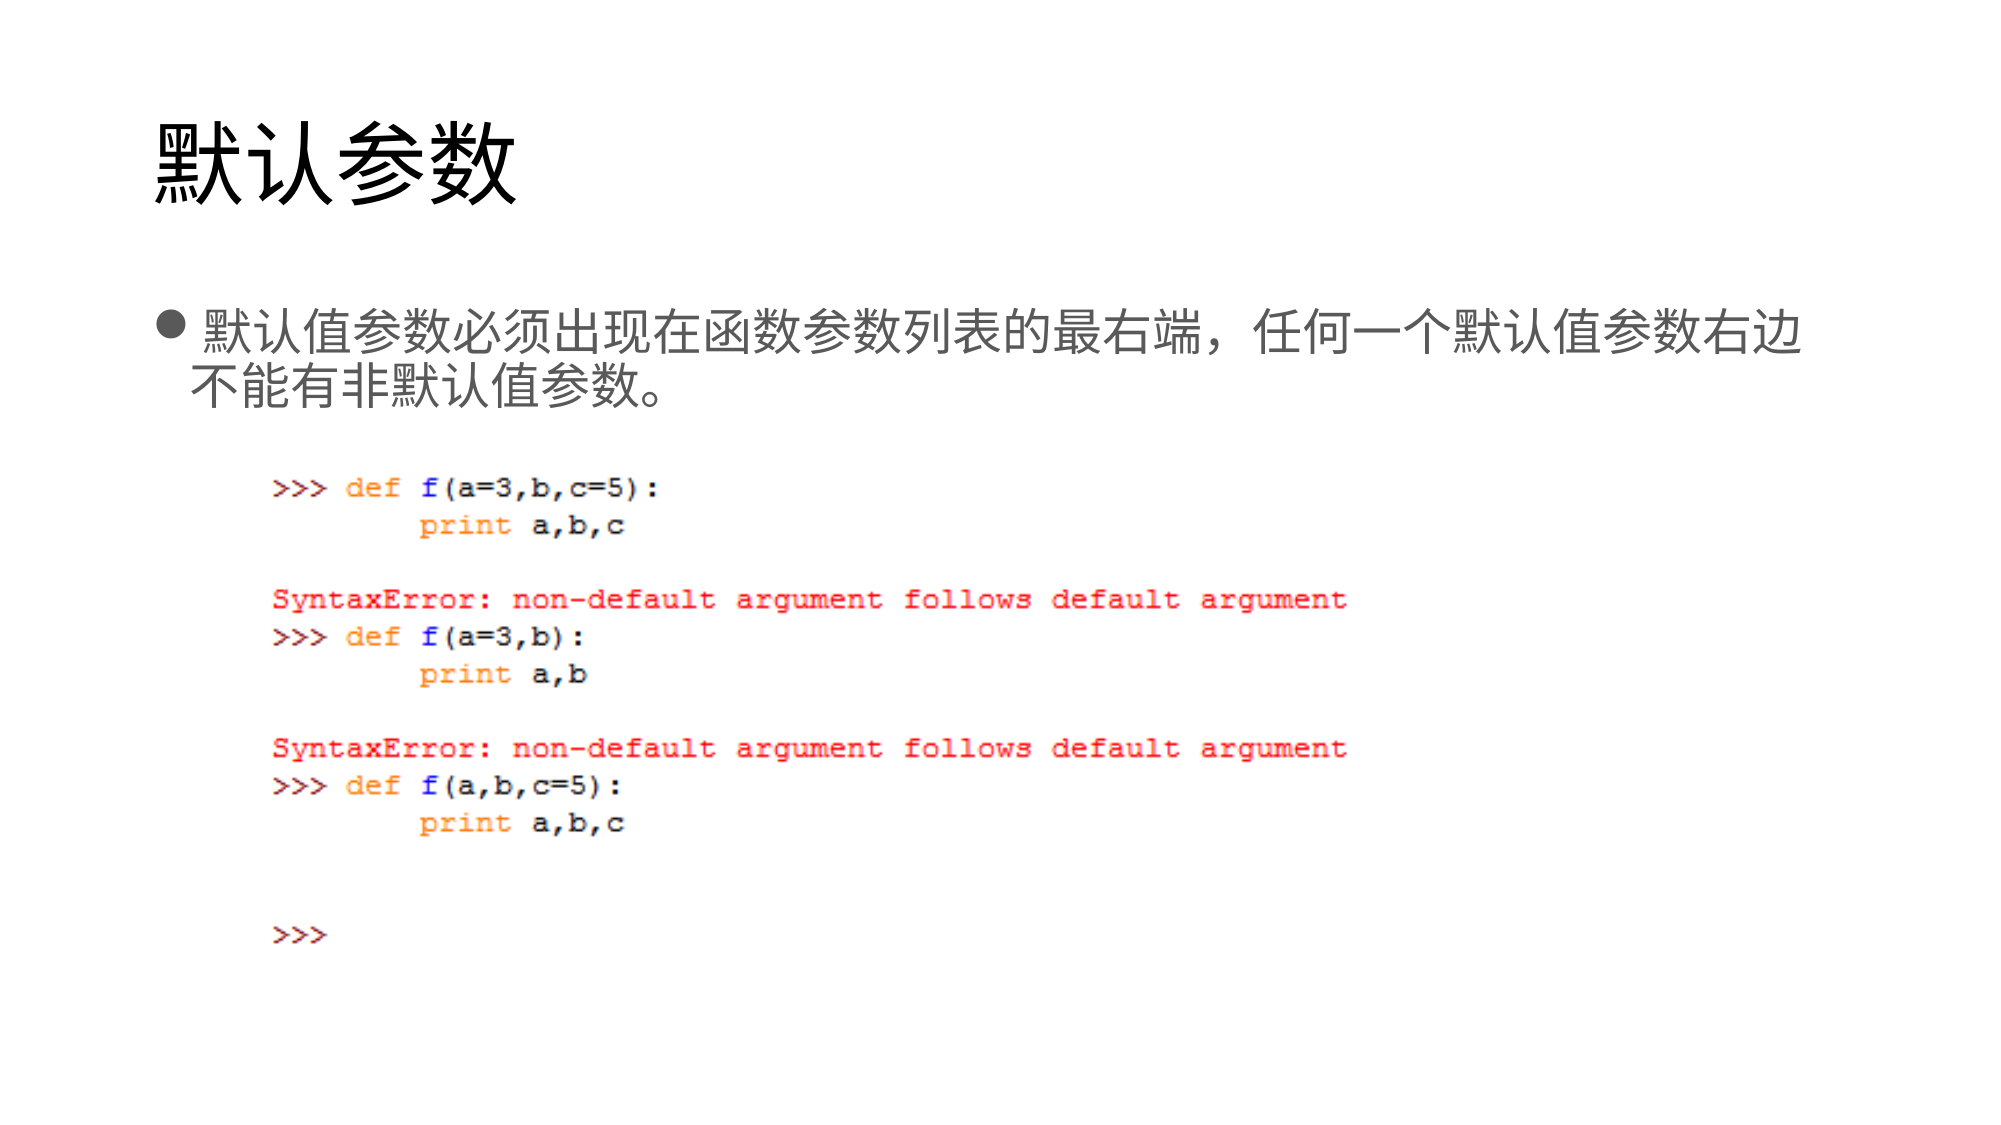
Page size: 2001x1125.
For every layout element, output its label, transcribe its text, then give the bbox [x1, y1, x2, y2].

list 默认值参数必须出现在函数参数列表的最右端，任何一个默认值参数右边不能有非默认值参数。 [137, 299, 1863, 514]
title 默认参数 [137, 59, 1863, 278]
picture [263, 467, 1361, 960]
